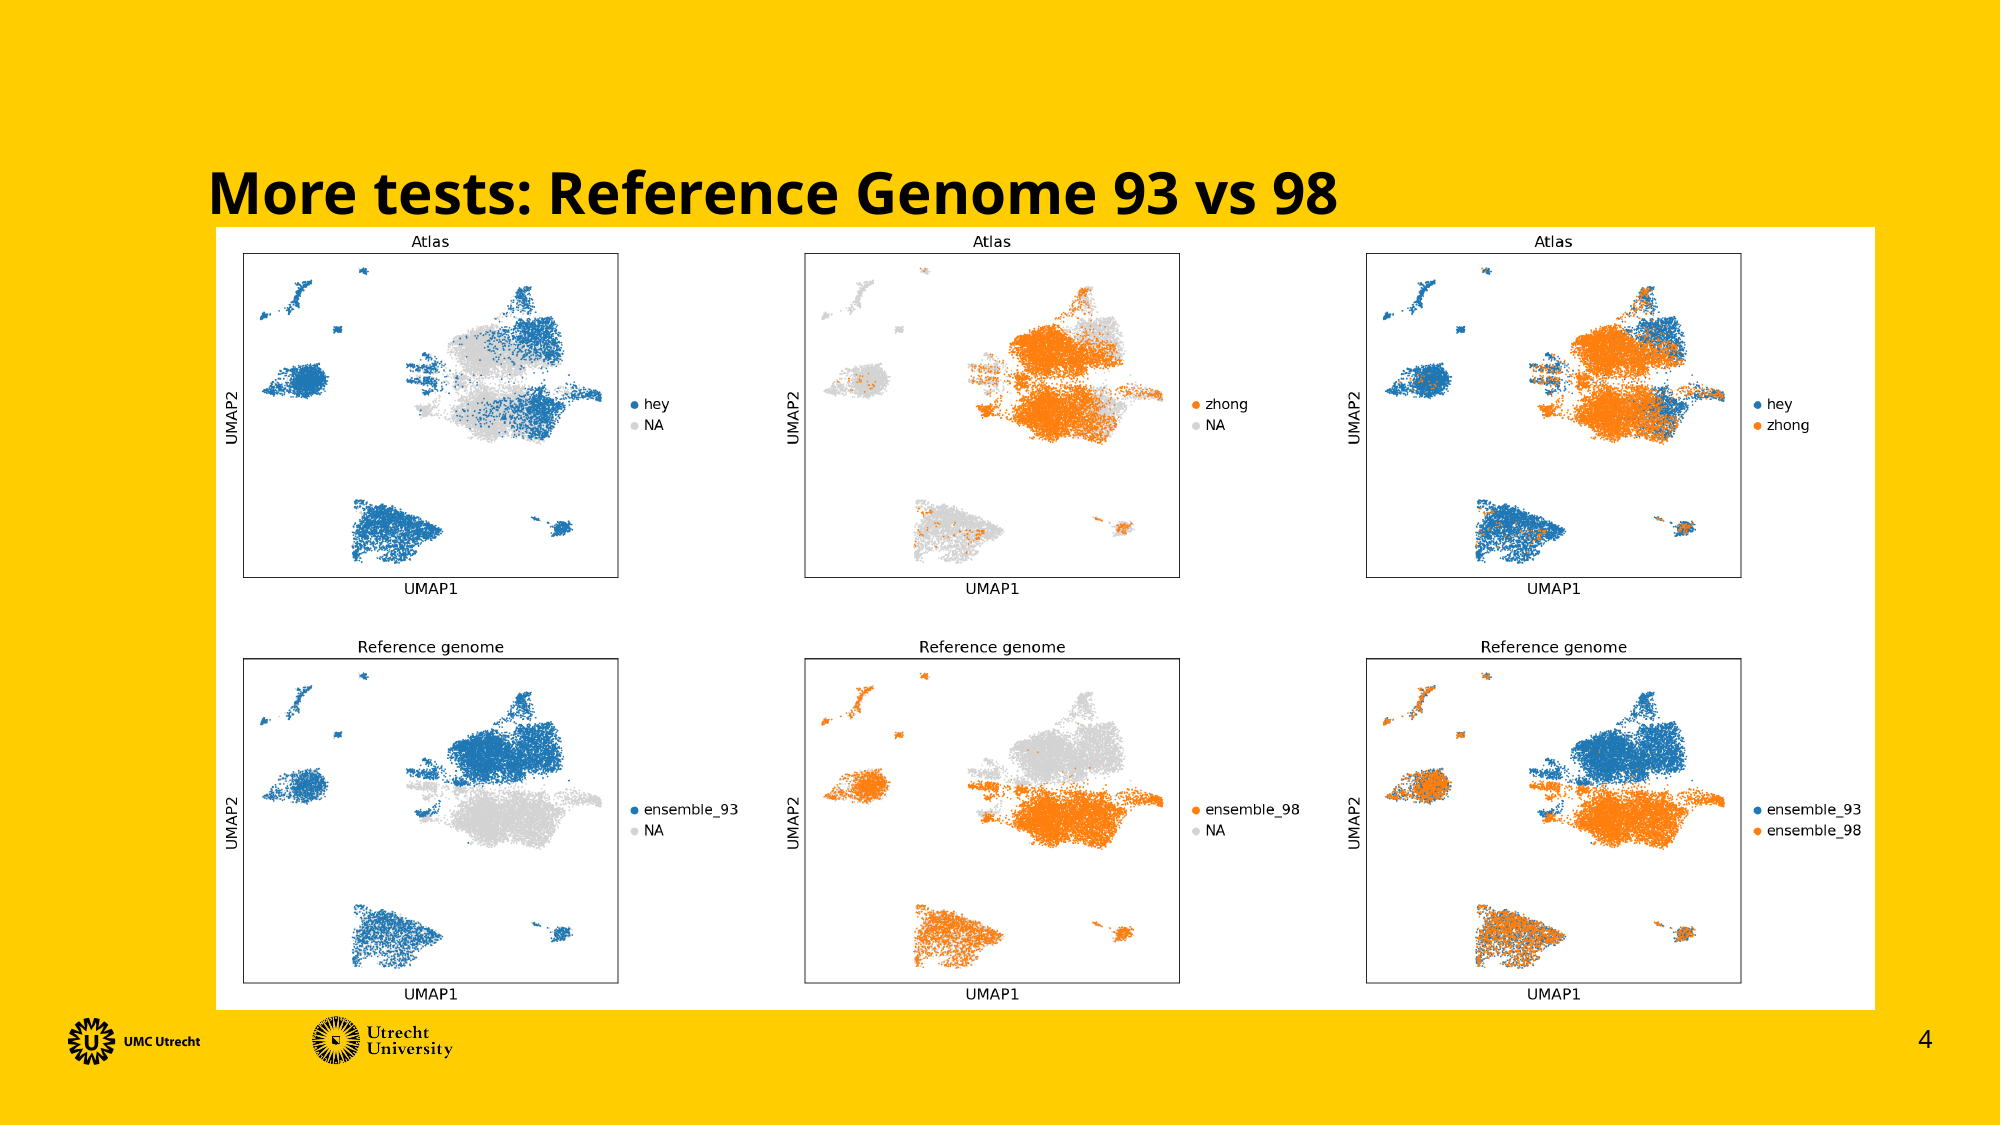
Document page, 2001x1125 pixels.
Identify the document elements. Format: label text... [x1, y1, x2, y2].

picture [68, 984, 200, 1096]
slide_number 4 [1828, 1009, 1933, 1071]
picture [216, 226, 1875, 1096]
text_box More tests: Reference Genome 93 vs 98 [192, 148, 1844, 355]
